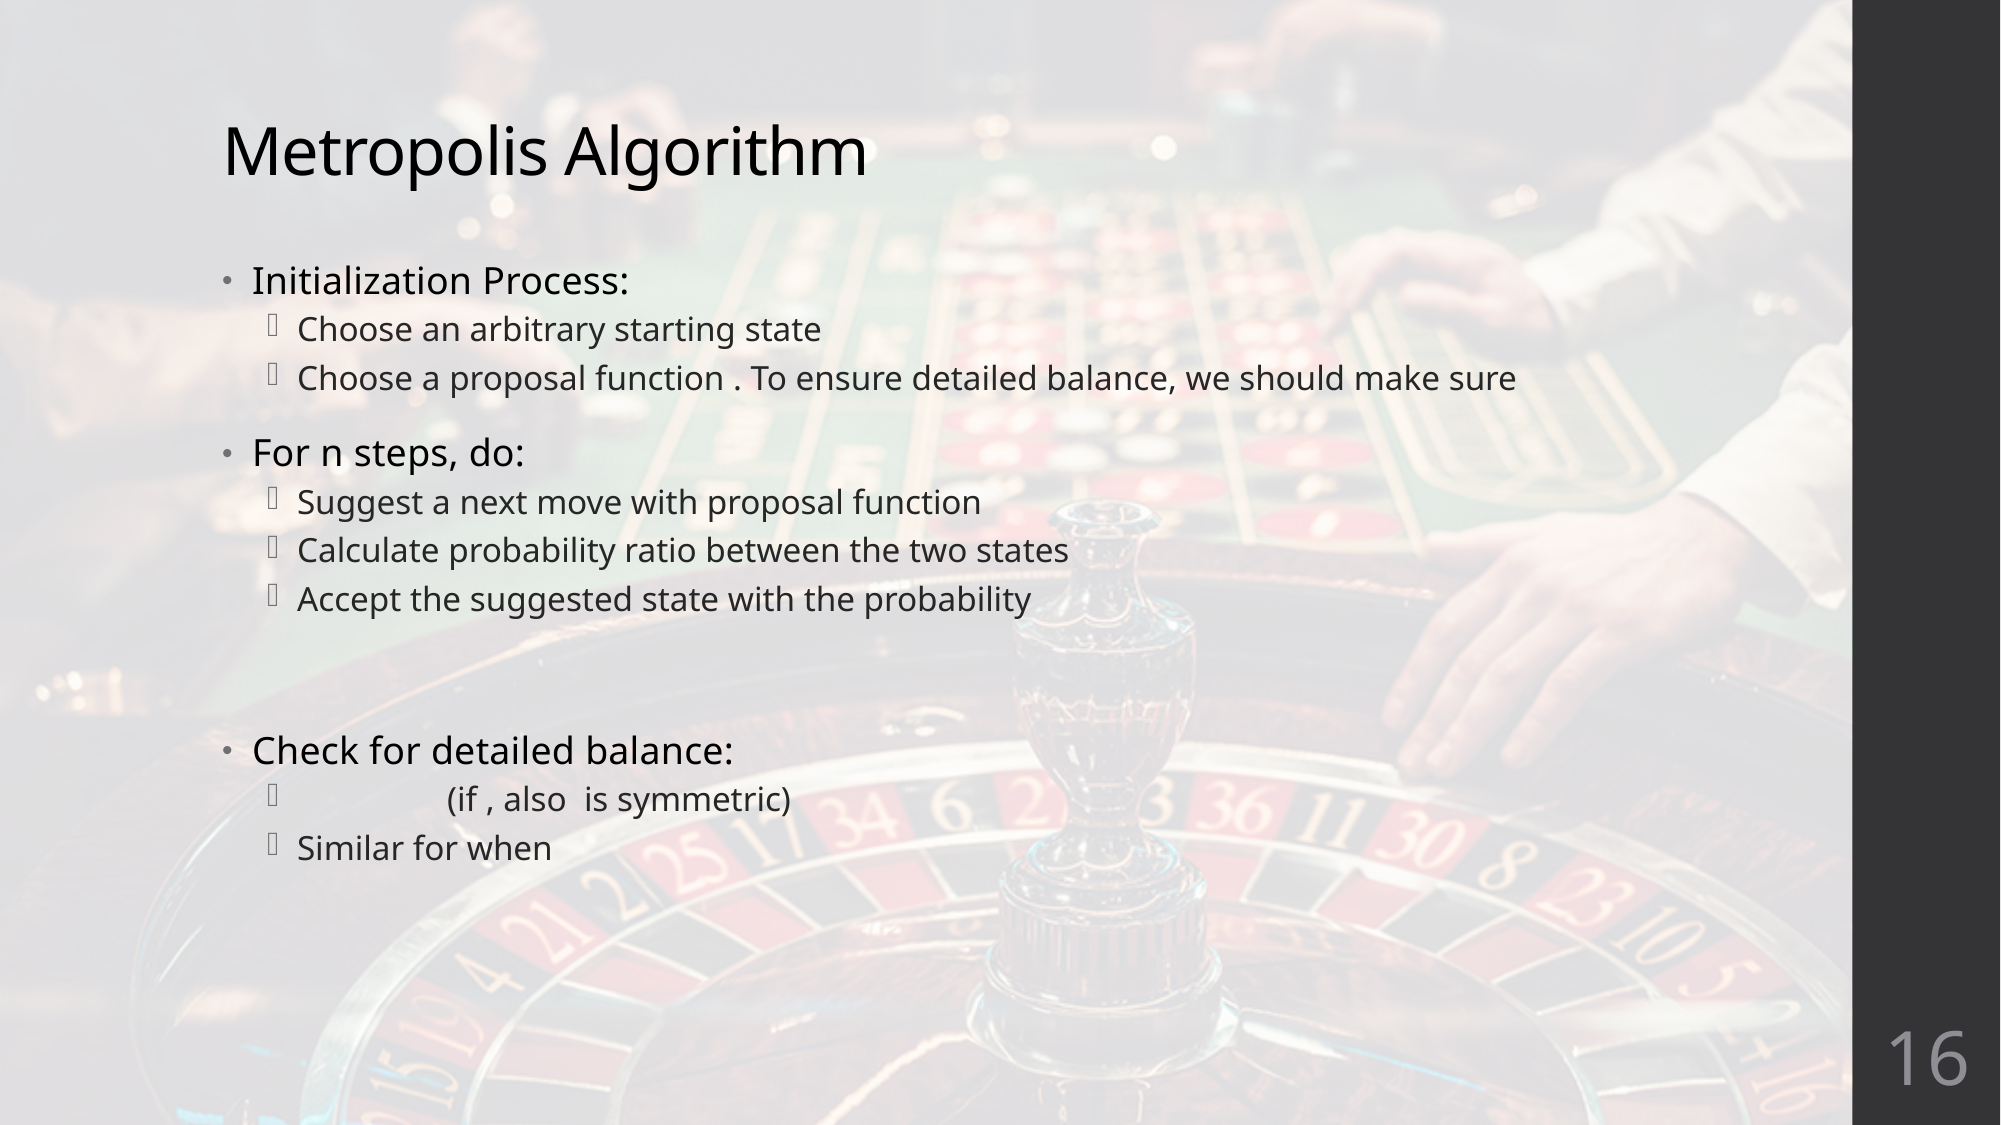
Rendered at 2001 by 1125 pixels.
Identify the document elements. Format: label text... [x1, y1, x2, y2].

slide_number 16 [1860, 1012, 2000, 1110]
picture [0, 0, 1853, 1125]
